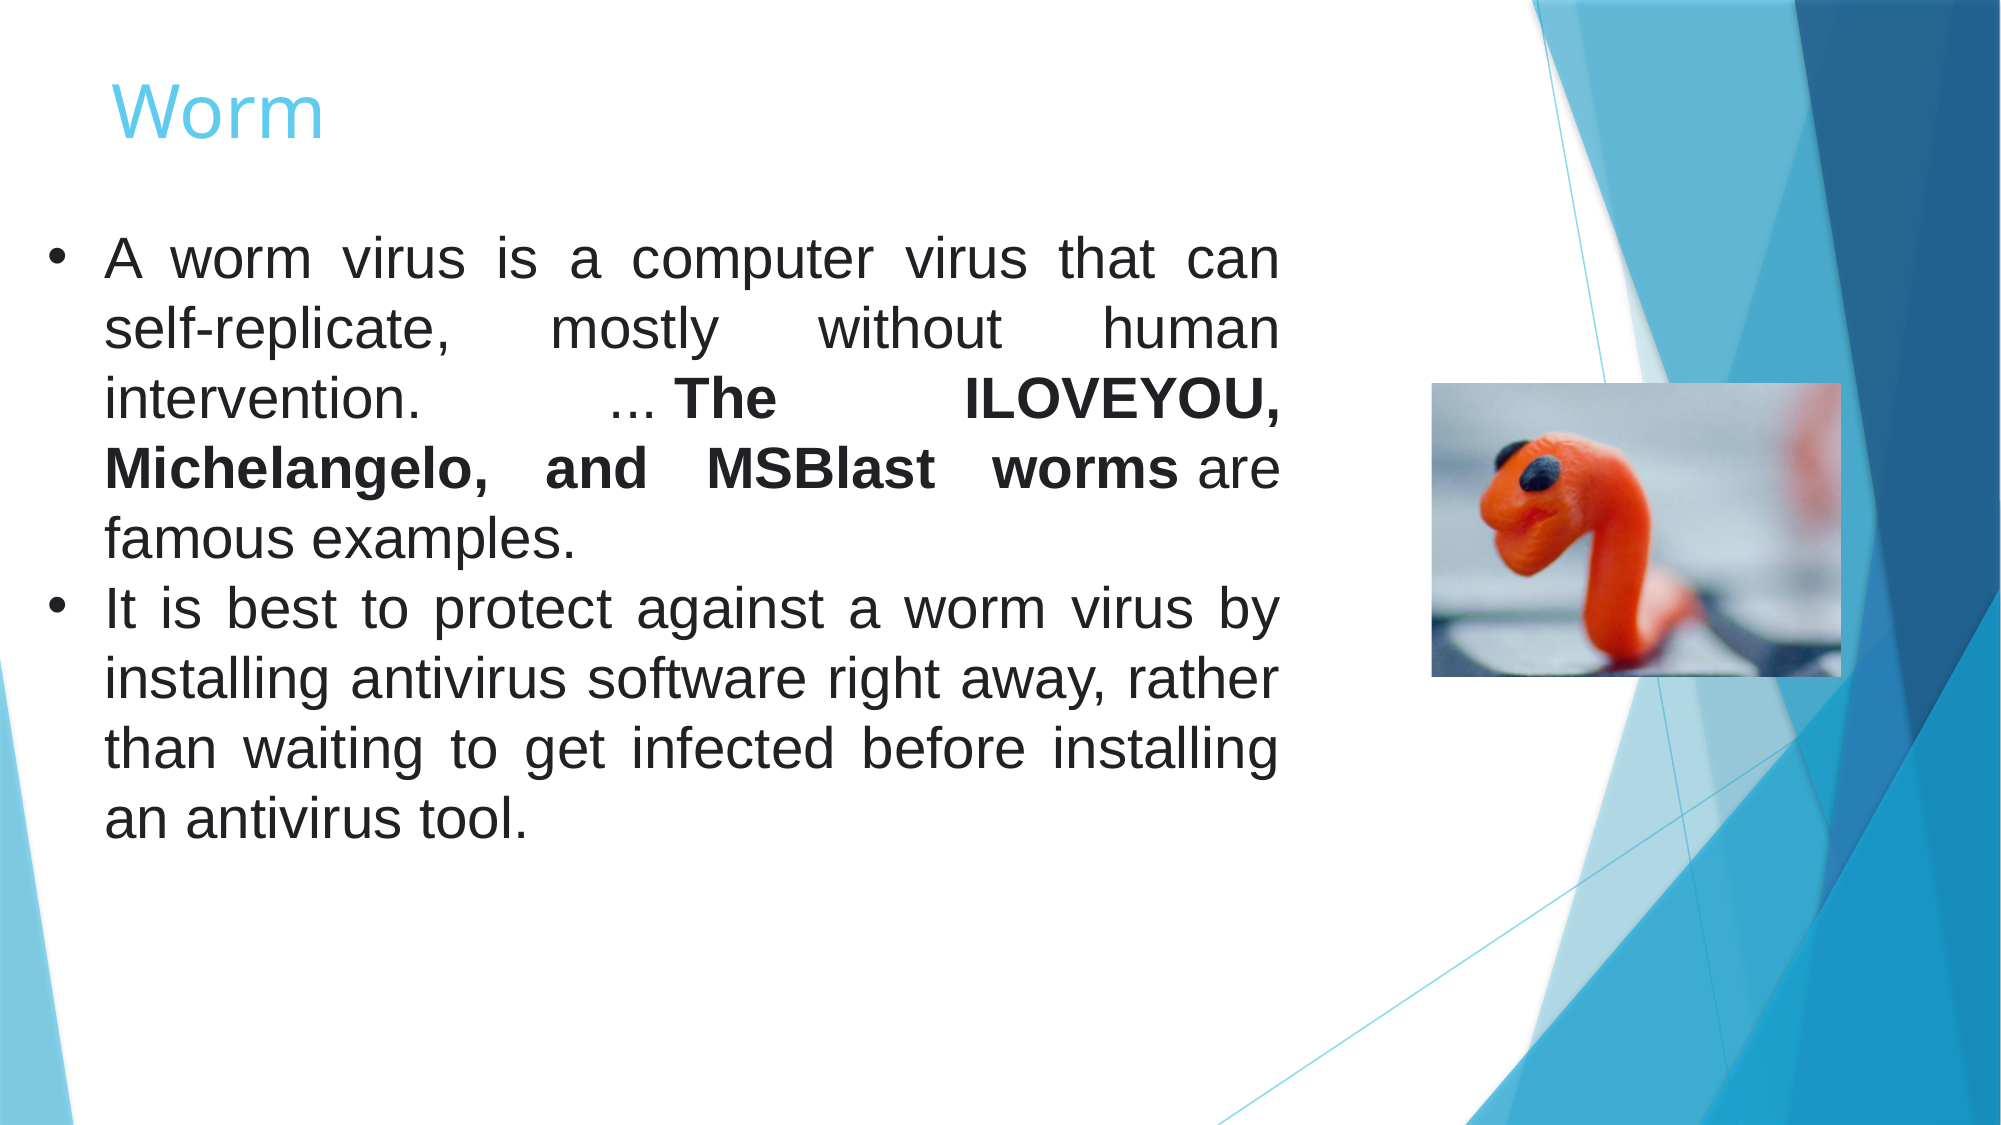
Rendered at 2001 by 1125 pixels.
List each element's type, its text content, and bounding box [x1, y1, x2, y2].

picture [1431, 382, 1842, 678]
title Worm [96, 55, 1522, 174]
text_box A worm virus is a computer virus that can self-replicate, mostly without human intervention. ... The ILOVEYOU, Michelangelo, and MSBlast worms are famous examples. It is best to protect against a worm virus by installing antivirus software right away, rather than waiting to get infected before installing an antivirus tool. [33, 212, 1297, 903]
